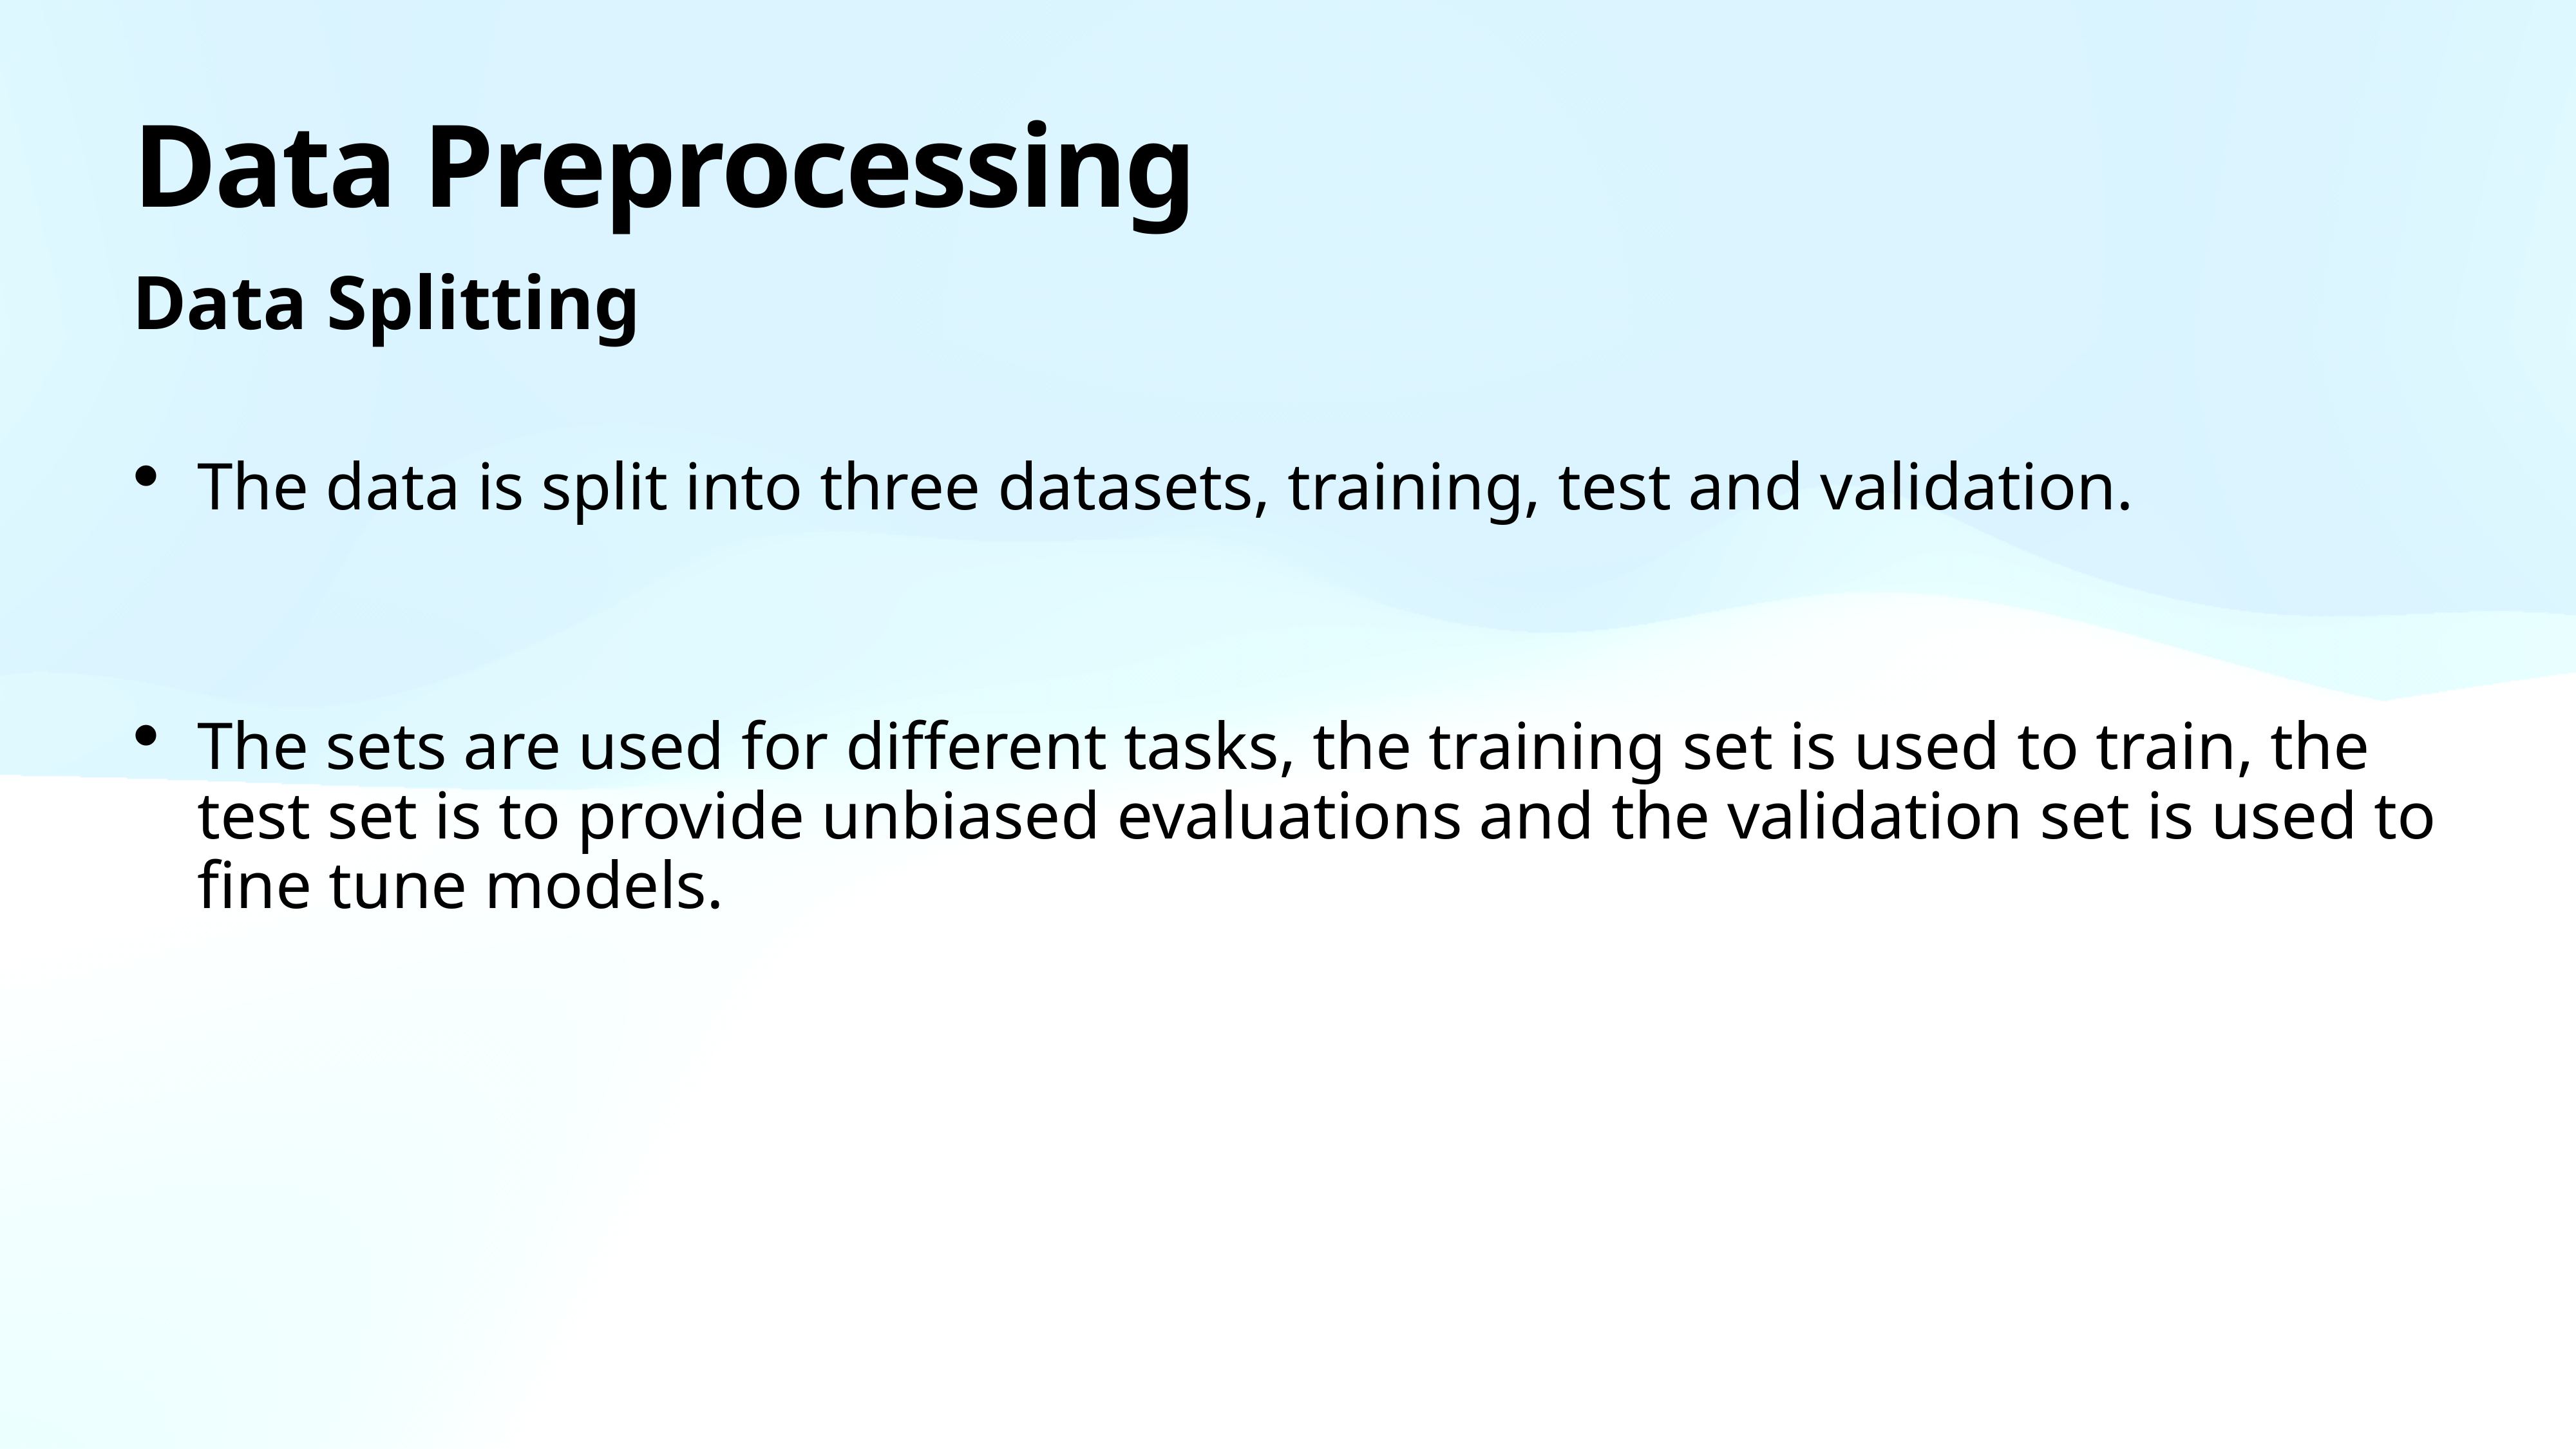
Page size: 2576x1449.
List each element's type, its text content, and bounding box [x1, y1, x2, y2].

list Data Splitting [127, 250, 2449, 350]
title Data Preprocessing [127, 113, 2449, 250]
picture [0, 0, 2576, 1449]
list The data is split into three datasets, training, test and validation. The sets are used for different tasks, the training set is used to train, the test set is to provide unbiased evaluations and the validation set is used to fine tune models. [127, 448, 2449, 1321]
